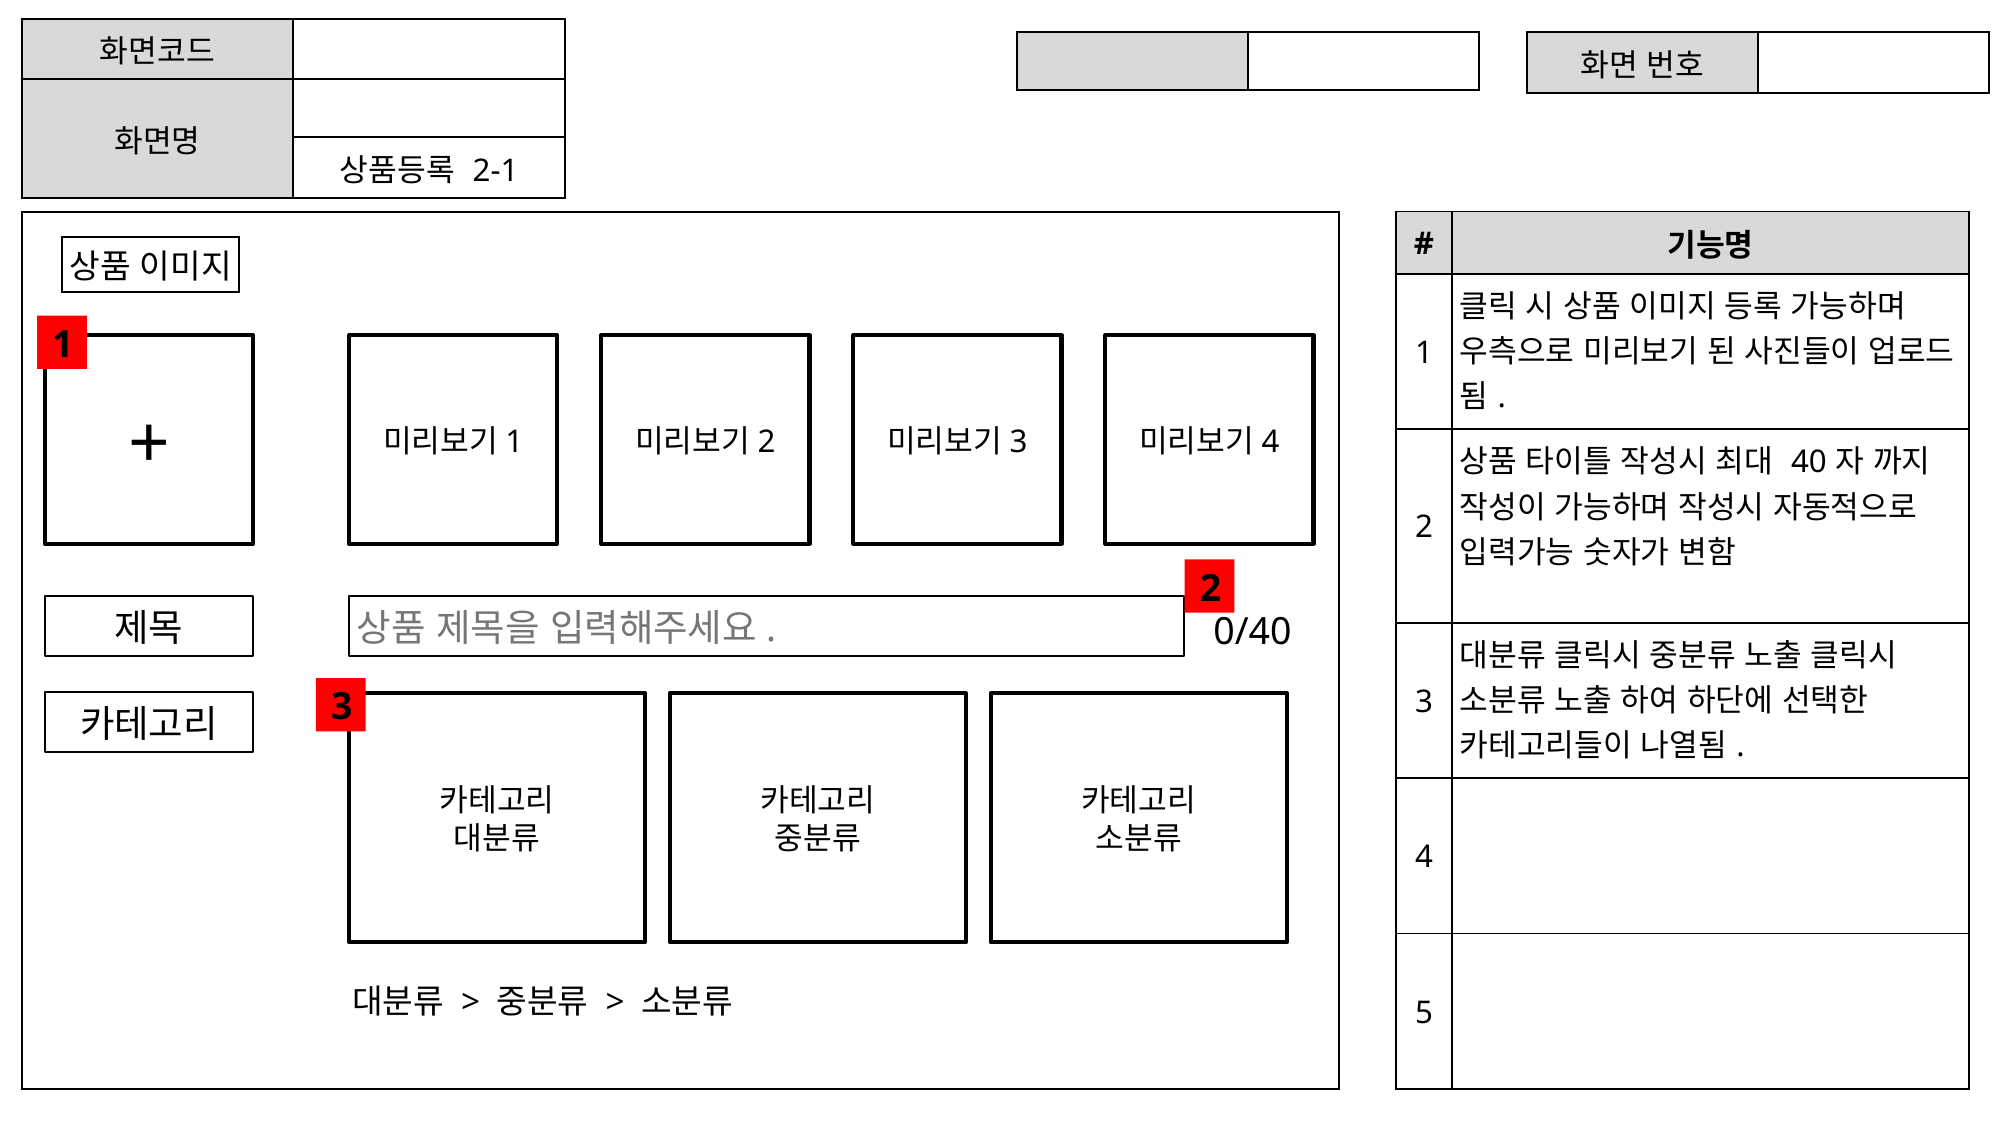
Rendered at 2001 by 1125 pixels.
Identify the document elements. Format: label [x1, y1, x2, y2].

table_cell [1453, 934, 1968, 1088]
table_header [1249, 33, 1478, 89]
table_header [1453, 212, 1968, 273]
table_header [1018, 33, 1247, 89]
text_box [21, 211, 1340, 1090]
table_cell [1453, 779, 1968, 933]
table_cell [1453, 430, 1968, 622]
table_cell [294, 138, 564, 197]
table_cell [1397, 275, 1451, 428]
table_header [1759, 33, 1988, 92]
table_cell [23, 80, 292, 197]
table_cell [1453, 275, 1968, 428]
table_cell [1397, 624, 1451, 777]
table_header [294, 20, 564, 78]
table_header [1528, 33, 1757, 92]
table_cell [1397, 934, 1451, 1088]
table_header [1397, 212, 1451, 273]
table_header [23, 20, 292, 78]
table_cell [294, 80, 564, 136]
table_cell [1397, 779, 1451, 933]
table_cell [1453, 624, 1968, 777]
table_cell [1397, 430, 1451, 622]
